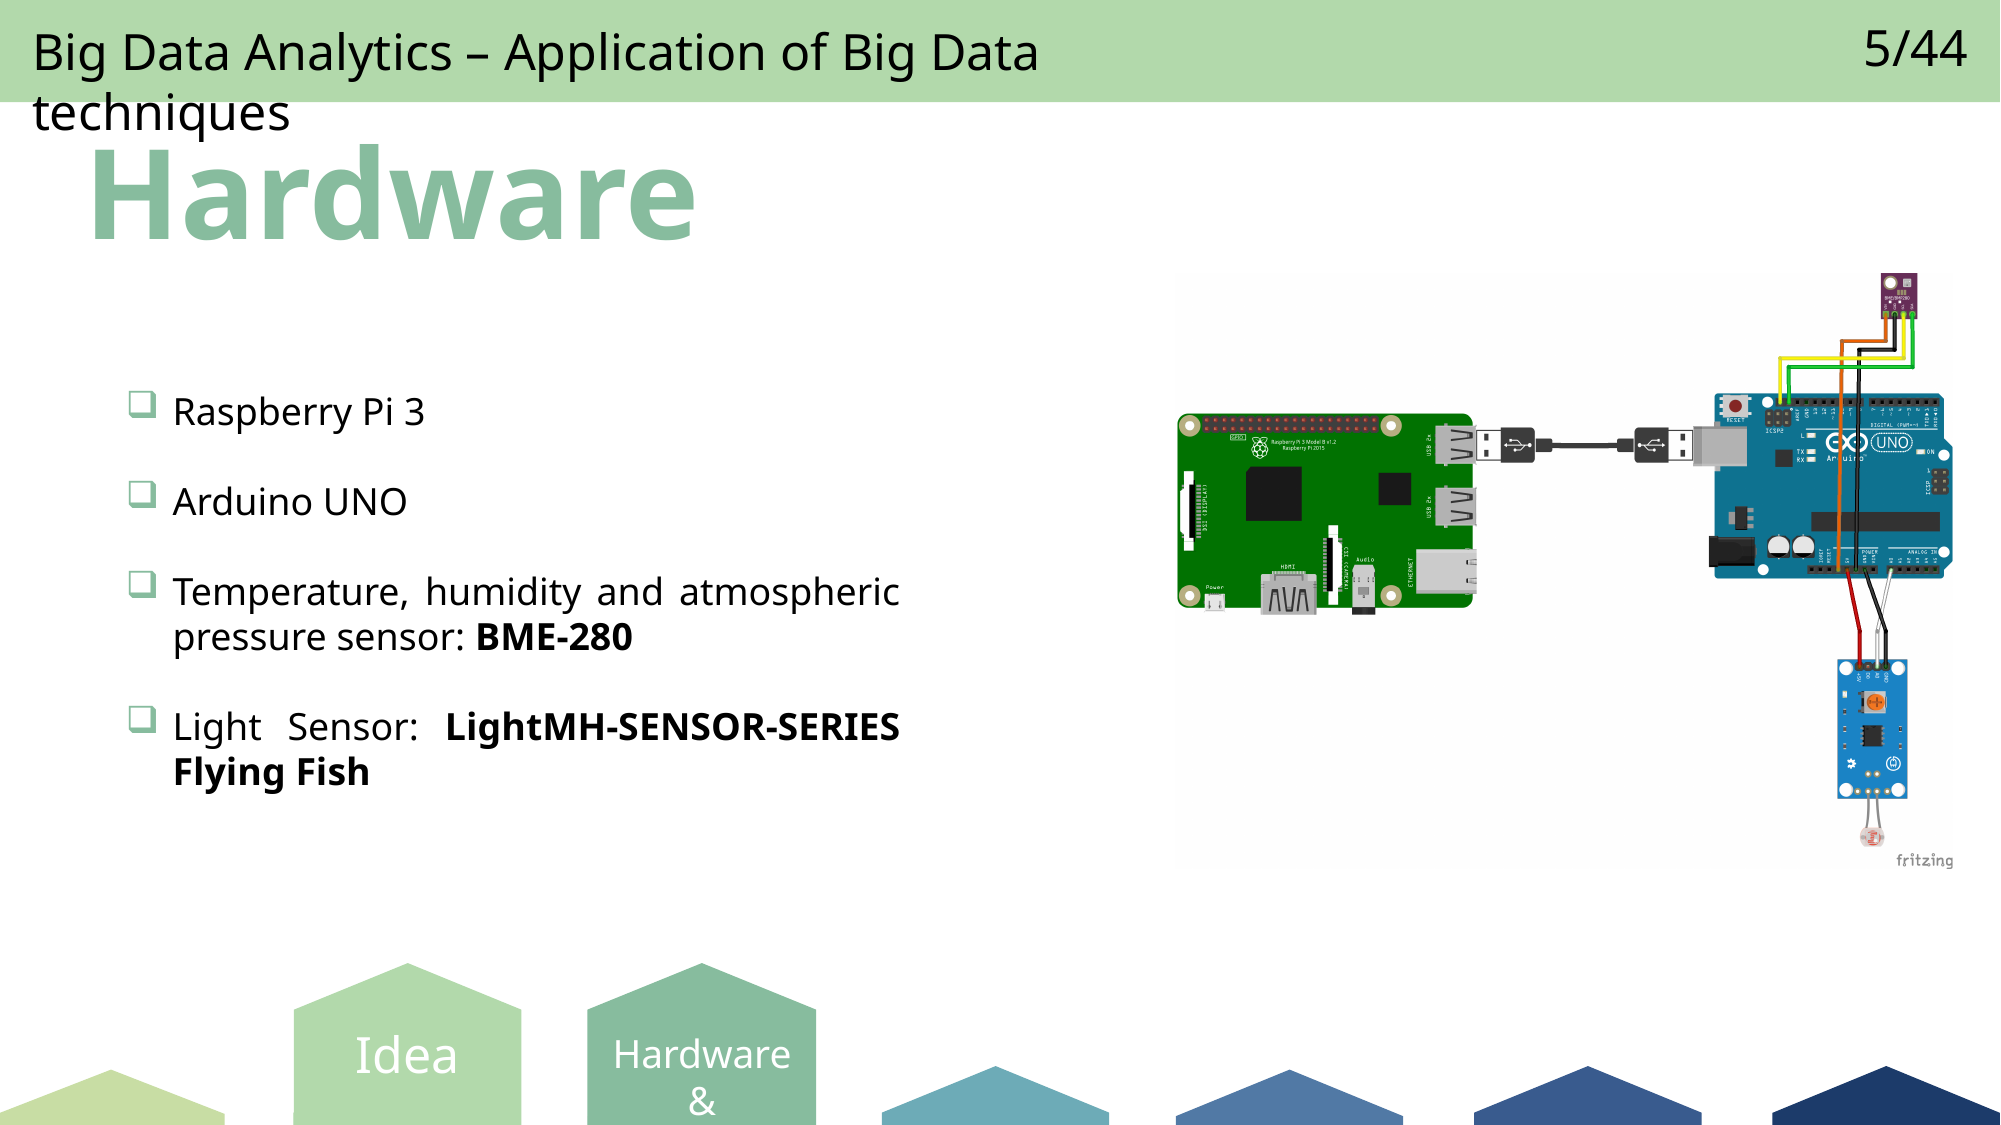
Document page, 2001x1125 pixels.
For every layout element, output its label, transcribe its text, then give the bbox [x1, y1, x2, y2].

text_box [0, 0, 2000, 103]
text_box Hardware & Software [587, 963, 817, 1125]
text_box Big Data Analytics – Application of Big Data techniques [17, 12, 1247, 148]
text_box [0, 1069, 225, 1125]
text_box [1772, 1066, 2000, 1125]
text_box [1175, 1069, 1404, 1125]
text_box Raspberry Pi 3 Arduino UNO Temperature, humidity and atmospheric pressure sensor: BME-280 Light Sensor: LightMH-SENSOR-SERIES Flying Fish [111, 380, 916, 845]
slide_number 5/44 [1795, 18, 1983, 83]
text_box [881, 1066, 1110, 1125]
text_box Hardware [69, 106, 774, 272]
text_box Idea [293, 963, 522, 1125]
picture [1175, 273, 1953, 870]
text_box [1474, 1066, 1702, 1125]
